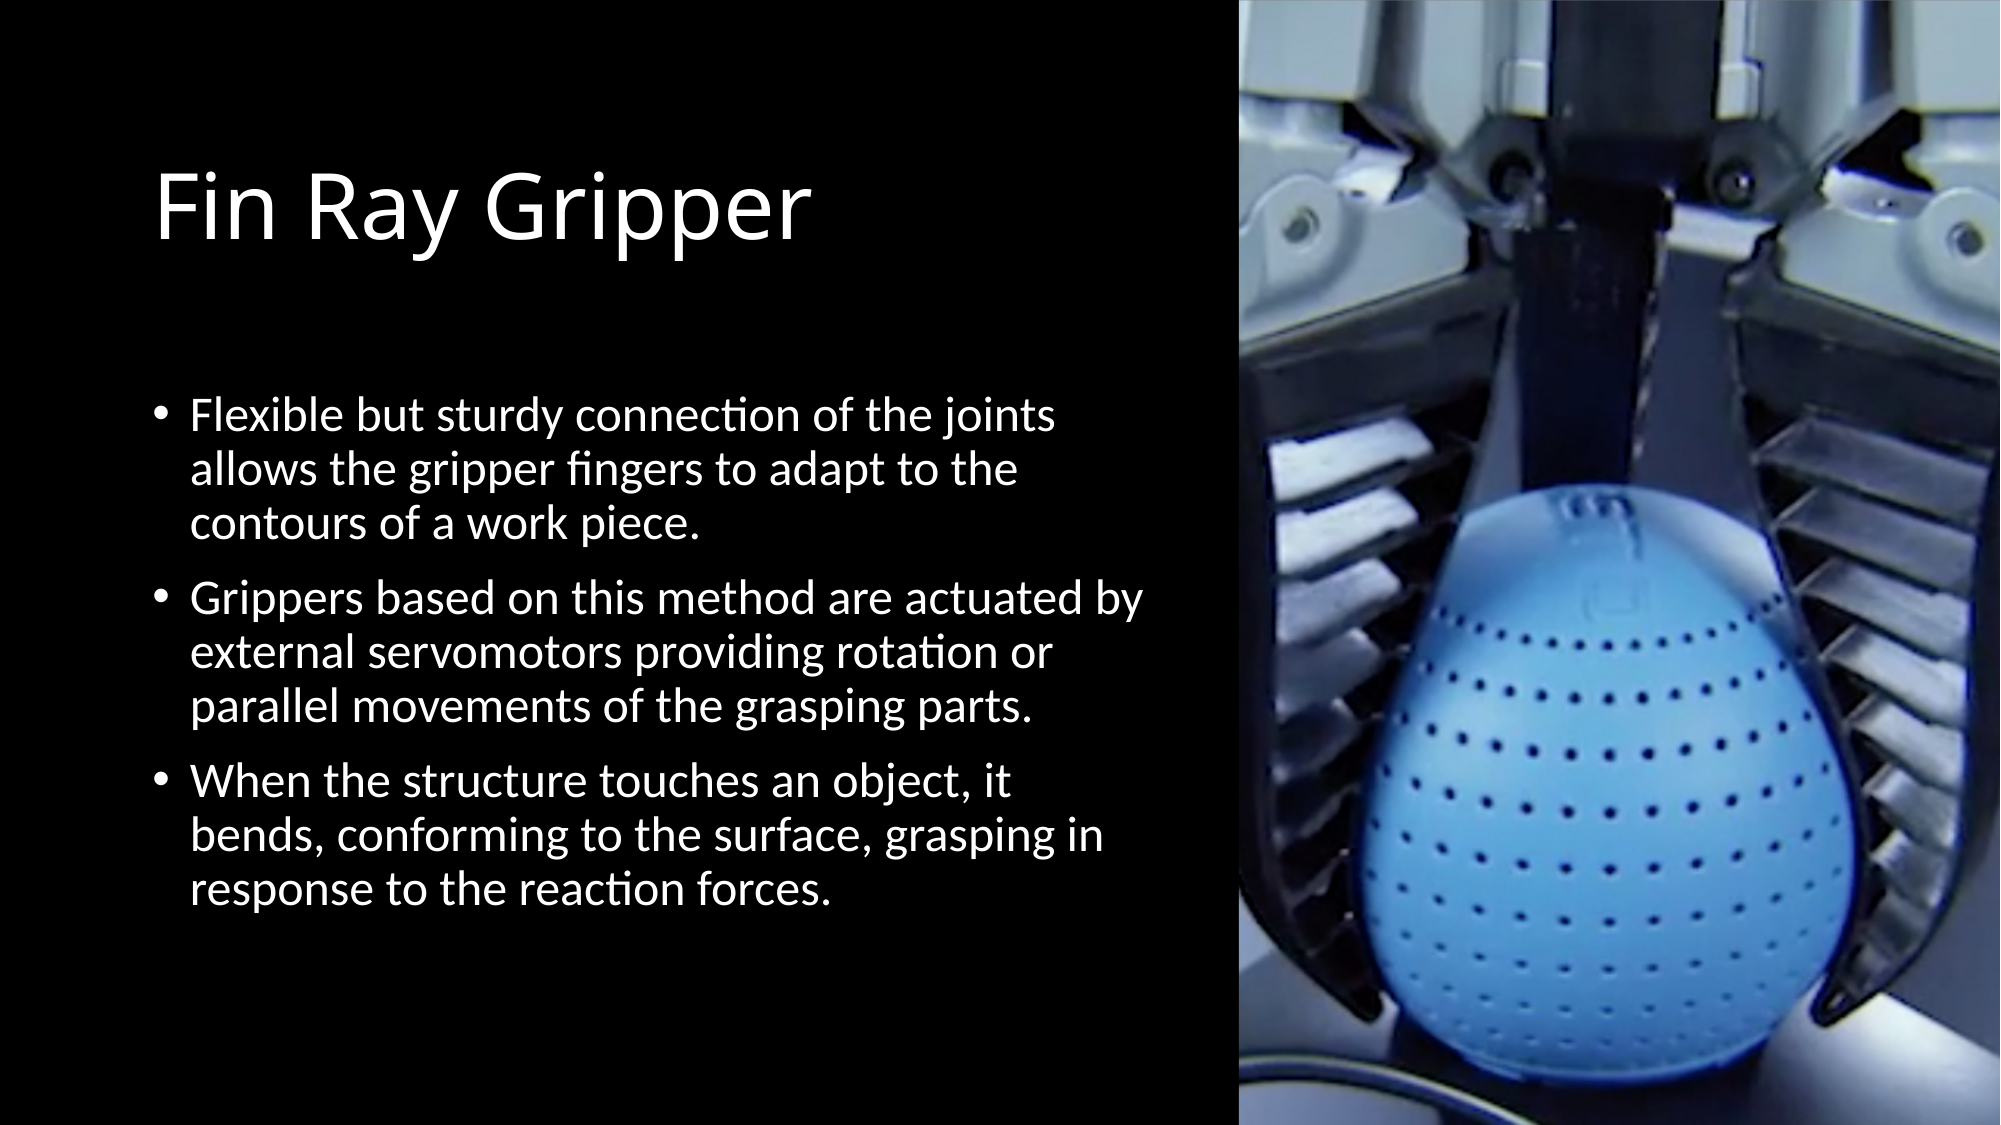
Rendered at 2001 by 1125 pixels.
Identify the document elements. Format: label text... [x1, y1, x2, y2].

title Fin Ray Gripper [137, 59, 1164, 360]
list Flexible but sturdy connection of the joints allows the gripper fingers to adapt to the contours of a work piece. Grippers based on this method are actuated by external servomotors providing rotation or parallel movements of the grasping parts. When the structure touches an object, it bends, conforming to the surface, grasping in response to the reaction forces. [137, 381, 1164, 1014]
picture [1238, 0, 2000, 1125]
